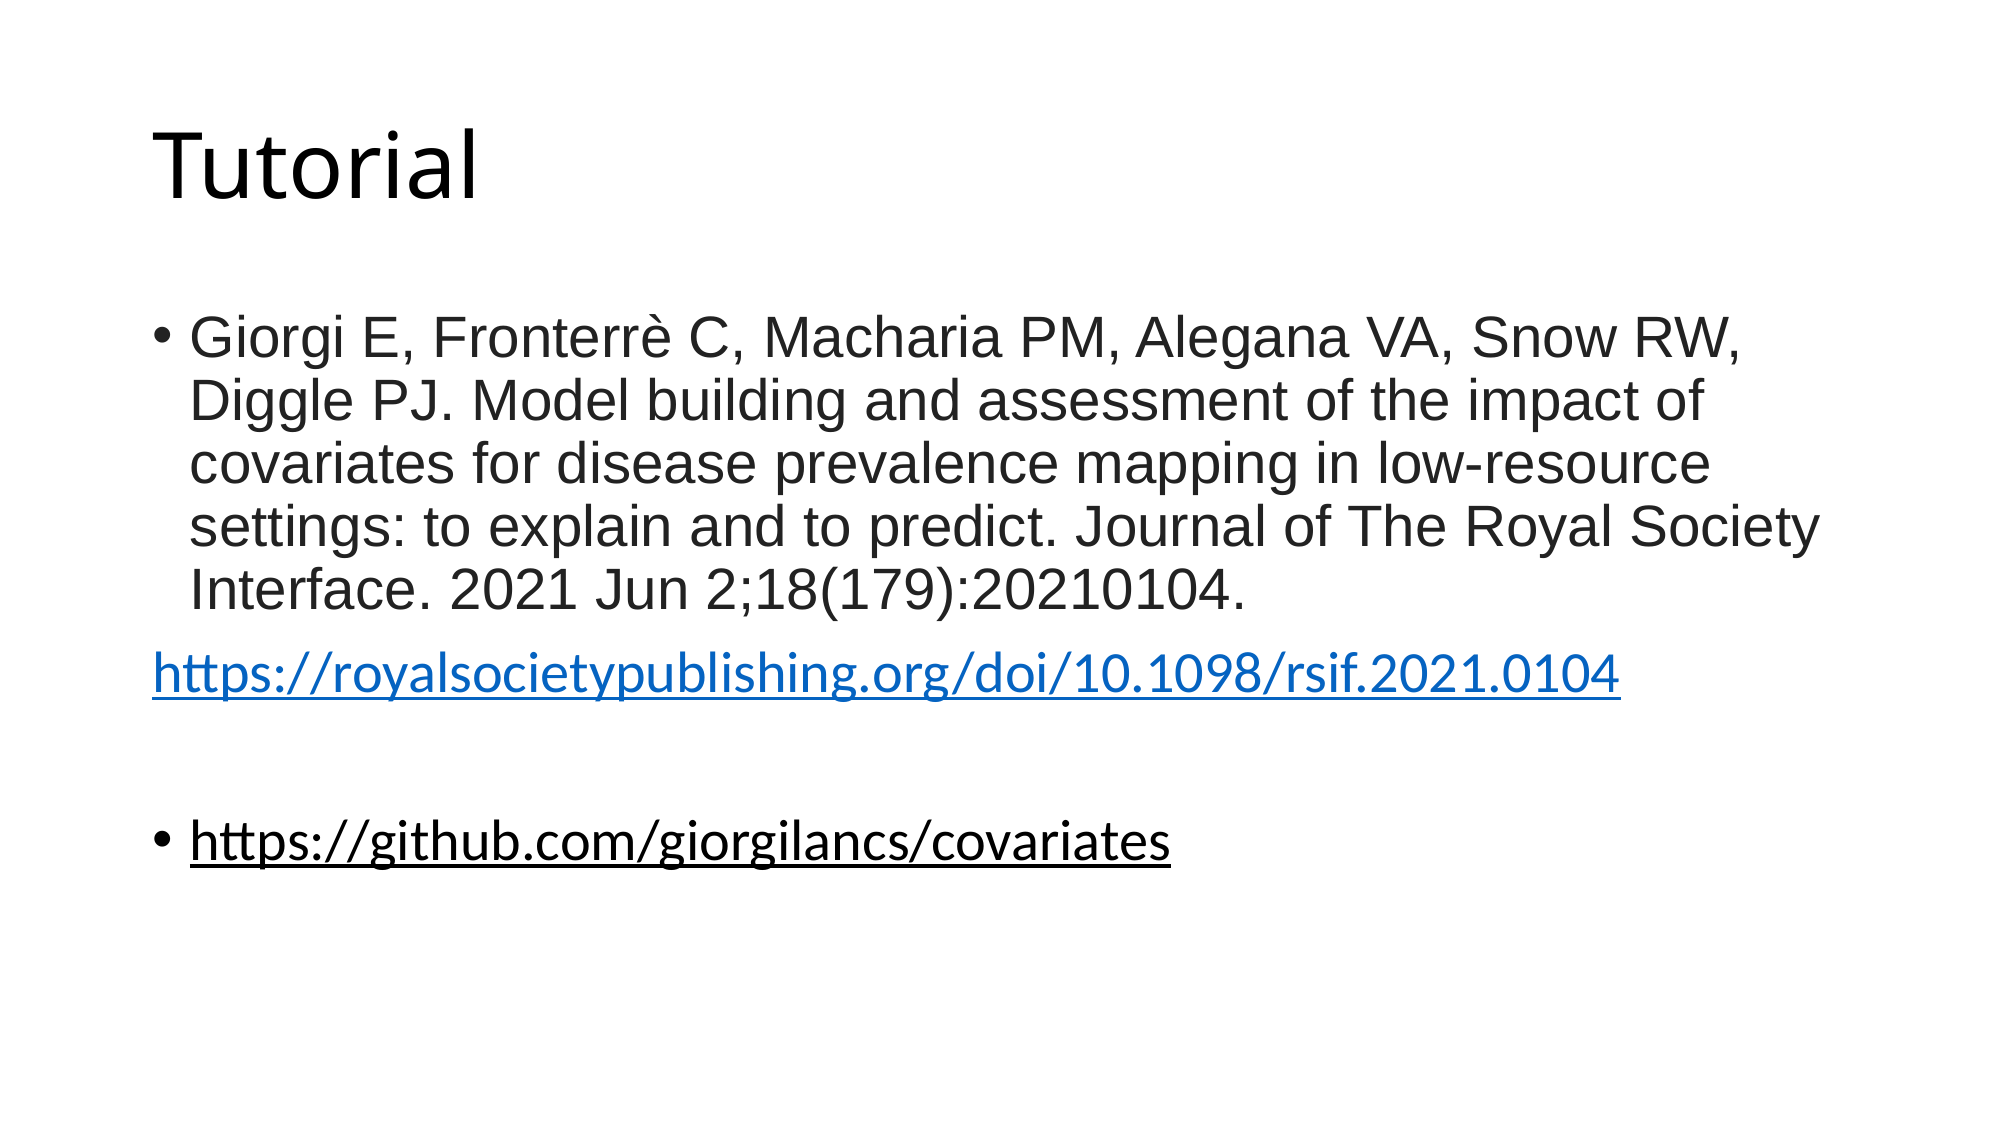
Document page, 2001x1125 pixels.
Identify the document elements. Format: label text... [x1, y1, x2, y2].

title Tutorial [137, 59, 1863, 278]
list Giorgi E, Fronterrè C, Macharia PM, Alegana VA, Snow RW, Diggle PJ. Model building and assessment of the impact of covariates for disease prevalence mapping in low-resource settings: to explain and to predict. Journal of The Royal Society Interface. 2021 Jun 2;18(179):20210104. https://royalsocietypublishing.org/doi/10.1098/rsif.2021.0104 https://github.com/giorgilancs/covariates [137, 299, 1863, 1014]
